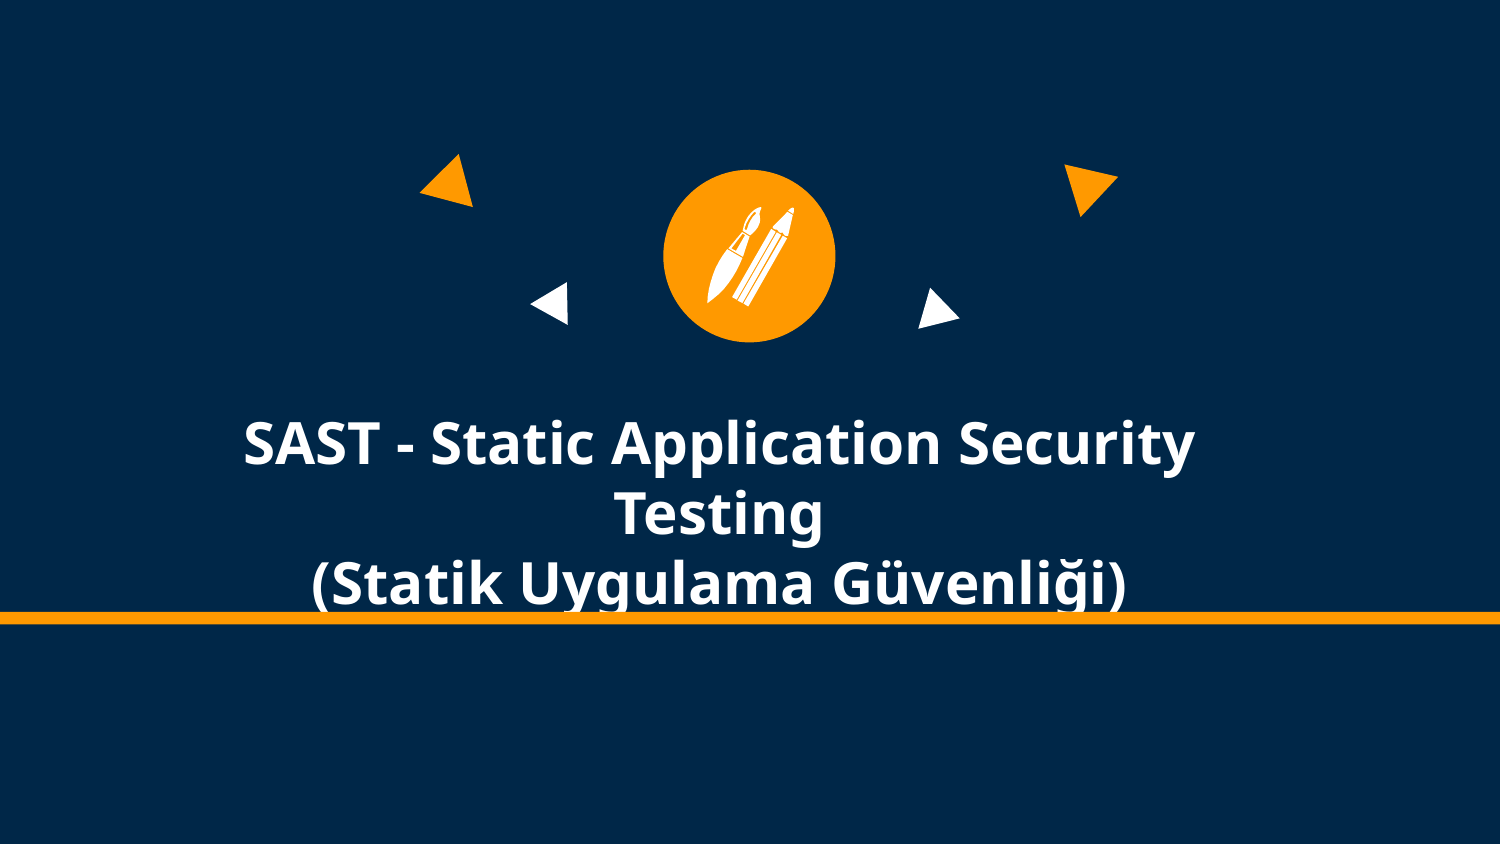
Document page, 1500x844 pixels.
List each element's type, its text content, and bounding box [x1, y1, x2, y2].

text_box SAST - Static Application Security Testing (Statik Uygulama Güvenliği) [158, 398, 1282, 611]
text_box [530, 282, 568, 325]
text_box [0, 611, 1500, 625]
text_box [918, 287, 960, 329]
text_box [1064, 164, 1119, 218]
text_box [663, 169, 836, 343]
text_box [419, 153, 473, 208]
